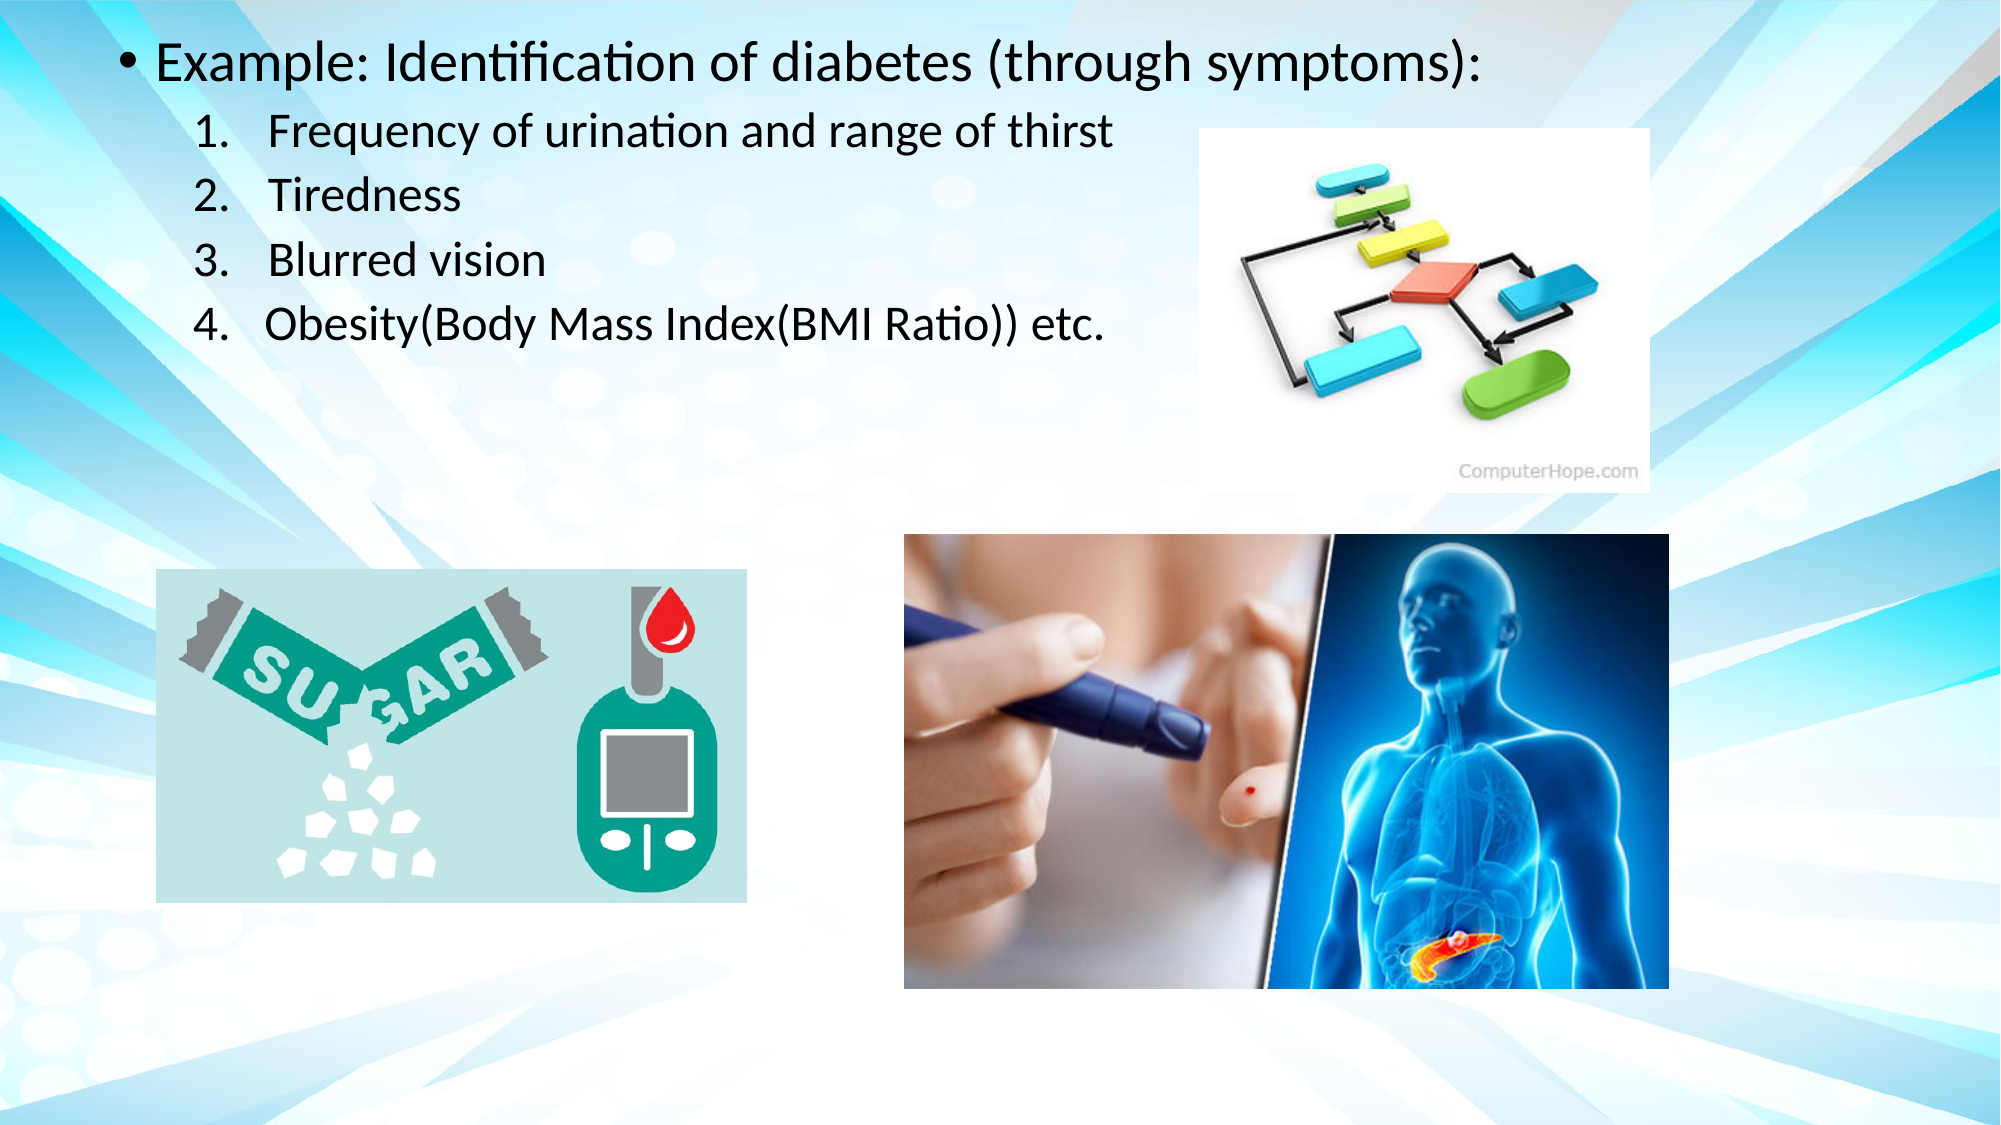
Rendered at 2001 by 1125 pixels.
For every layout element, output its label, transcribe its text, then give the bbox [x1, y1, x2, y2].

list Example: Identification of diabetes (through symptoms): Frequency of urination and range of thirst Tiredness Blurred vision 4. Obesity(Body Mass Index(BMI Ratio)) etc. [102, 23, 1828, 990]
picture [0, 0, 2001, 1125]
